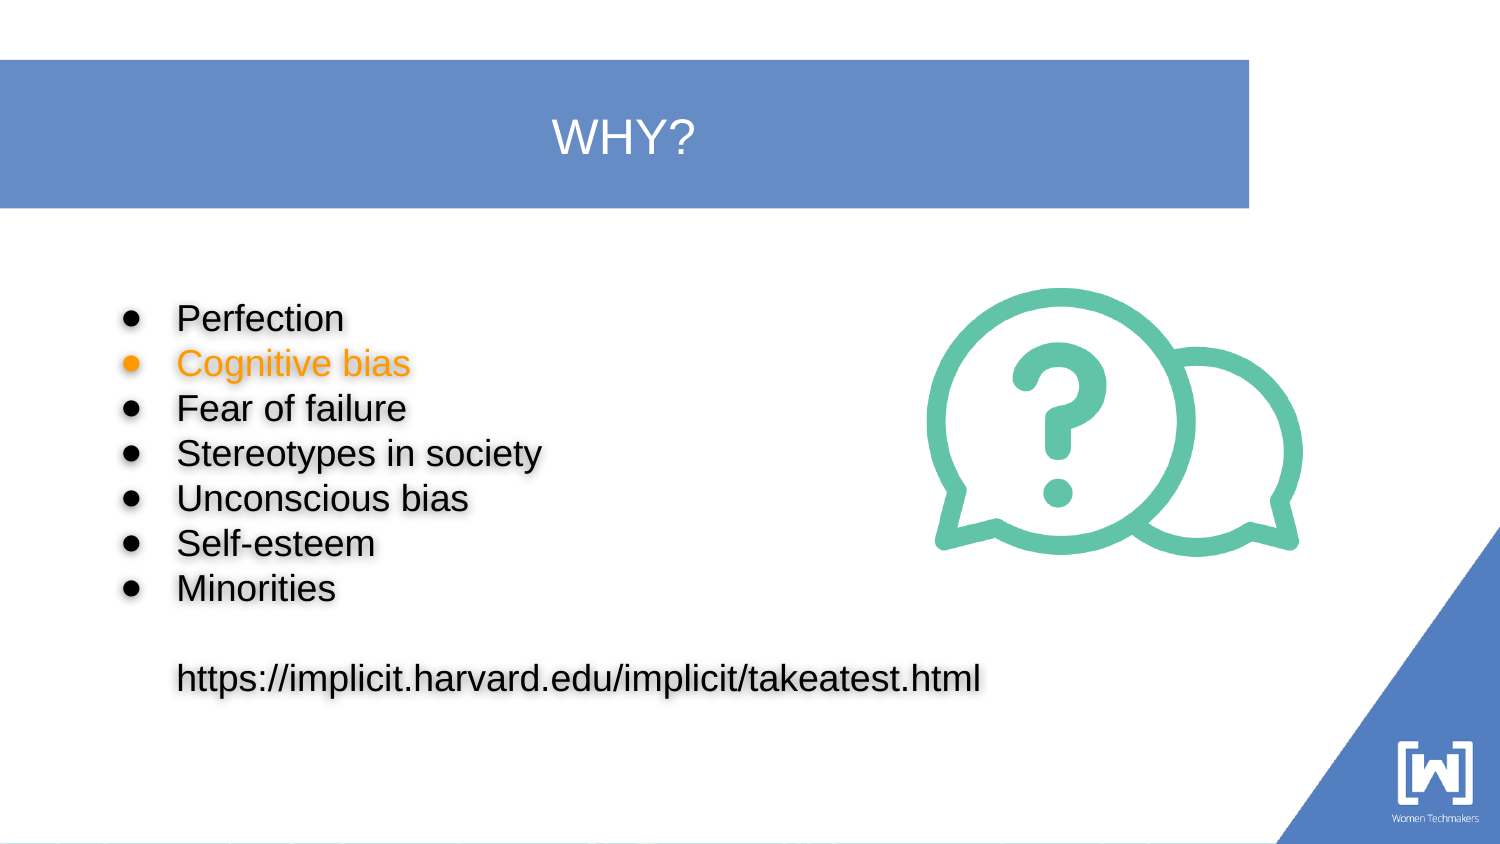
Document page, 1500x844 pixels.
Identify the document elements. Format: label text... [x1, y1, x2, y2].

text_box WHY? [0, 59, 1250, 209]
picture [920, 228, 1500, 844]
text_box [0, 0, 1500, 844]
text_box Perfection Cognitive bias Fear of failure Stereotypes in society Unconscious bias Self-esteem Minorities https://implicit.harvard.edu/implicit/takeatest.html [86, 278, 1076, 665]
